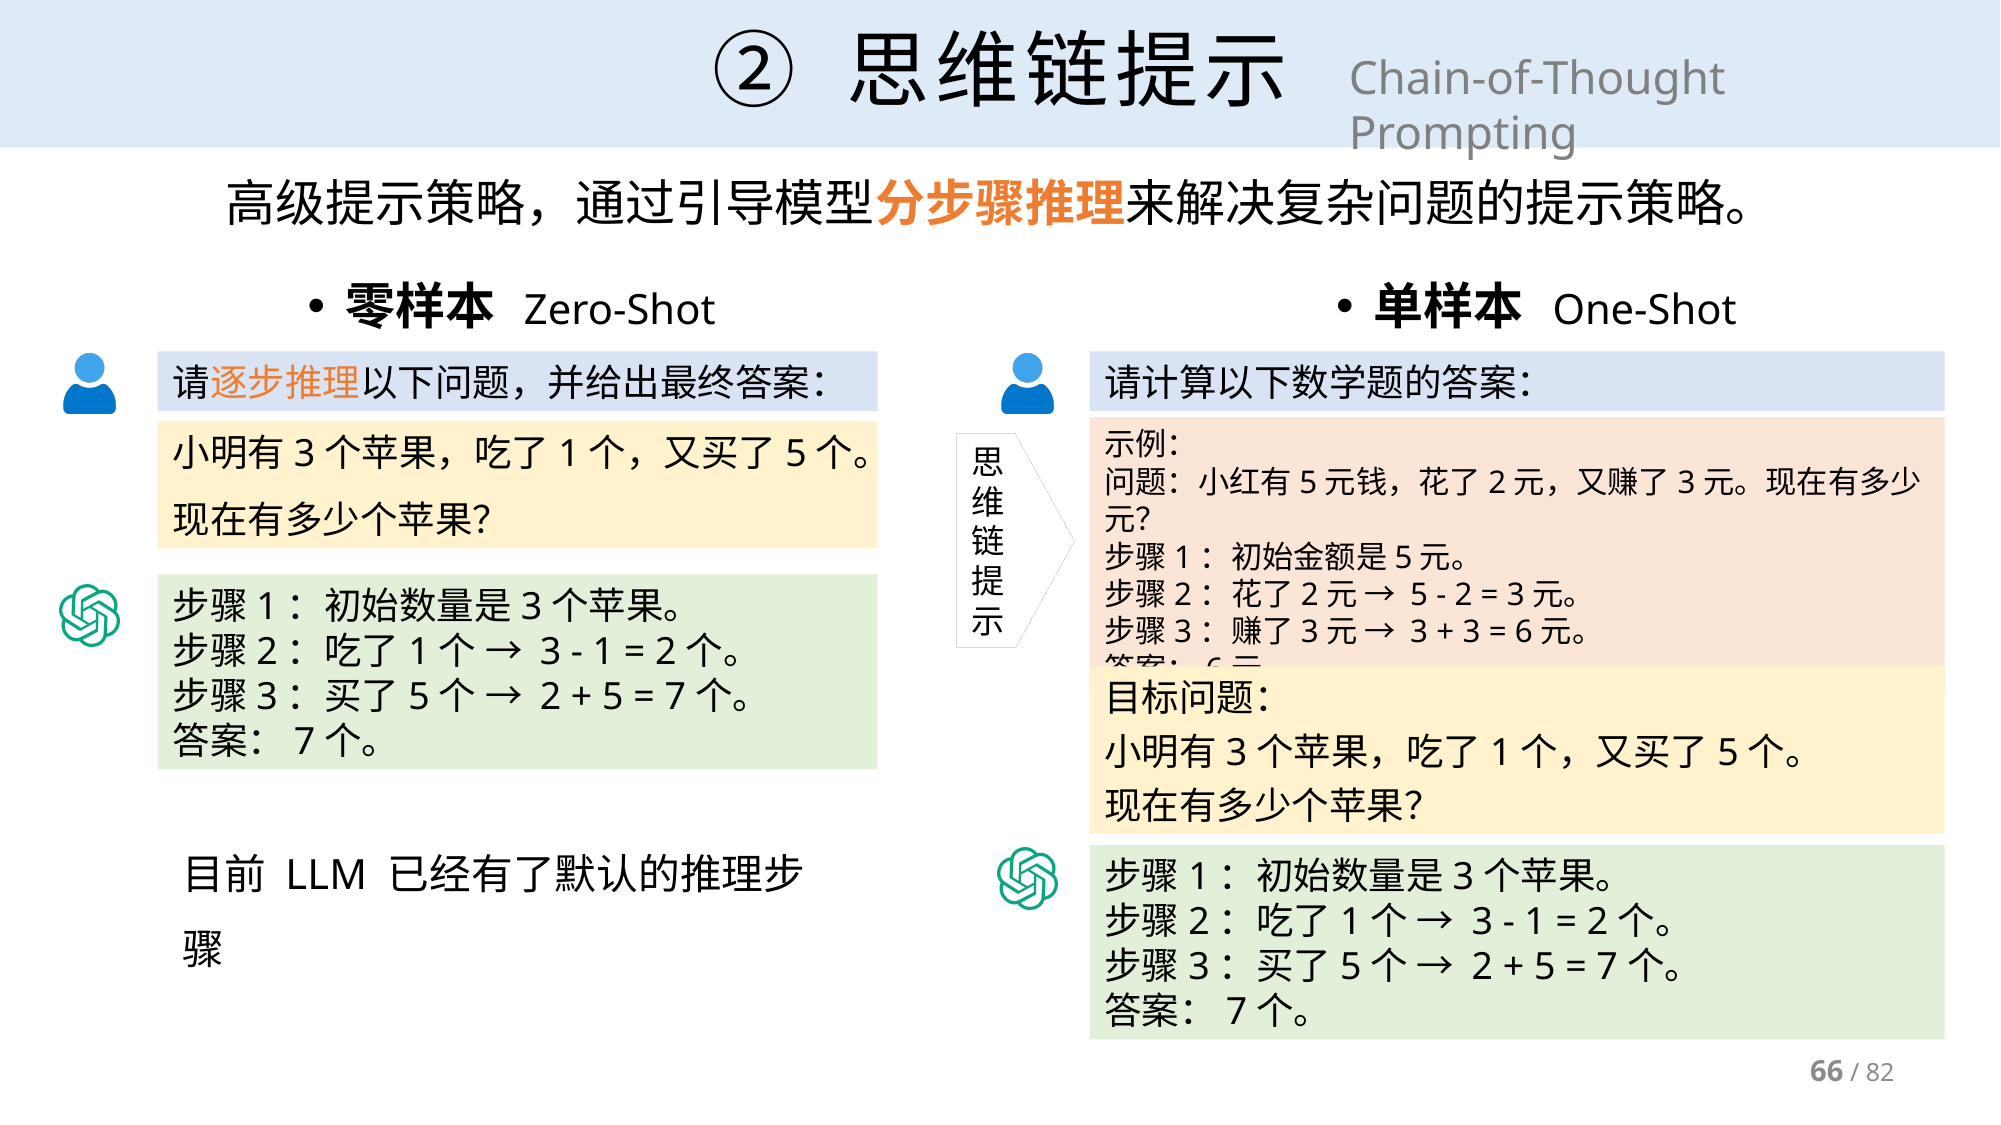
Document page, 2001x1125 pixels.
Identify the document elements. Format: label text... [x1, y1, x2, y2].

text_box Chain-of-Thought Prompting [1333, 40, 1955, 163]
slide_number 66 / 82 [1726, 1042, 1910, 1103]
text_box 高级提示策略，通过引导模型分步骤推理来解决复杂问题的提示策略。 [0, 163, 2000, 239]
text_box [956, 267, 1945, 1042]
title ② 思维链提示 [0, 0, 2000, 148]
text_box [59, 267, 878, 899]
